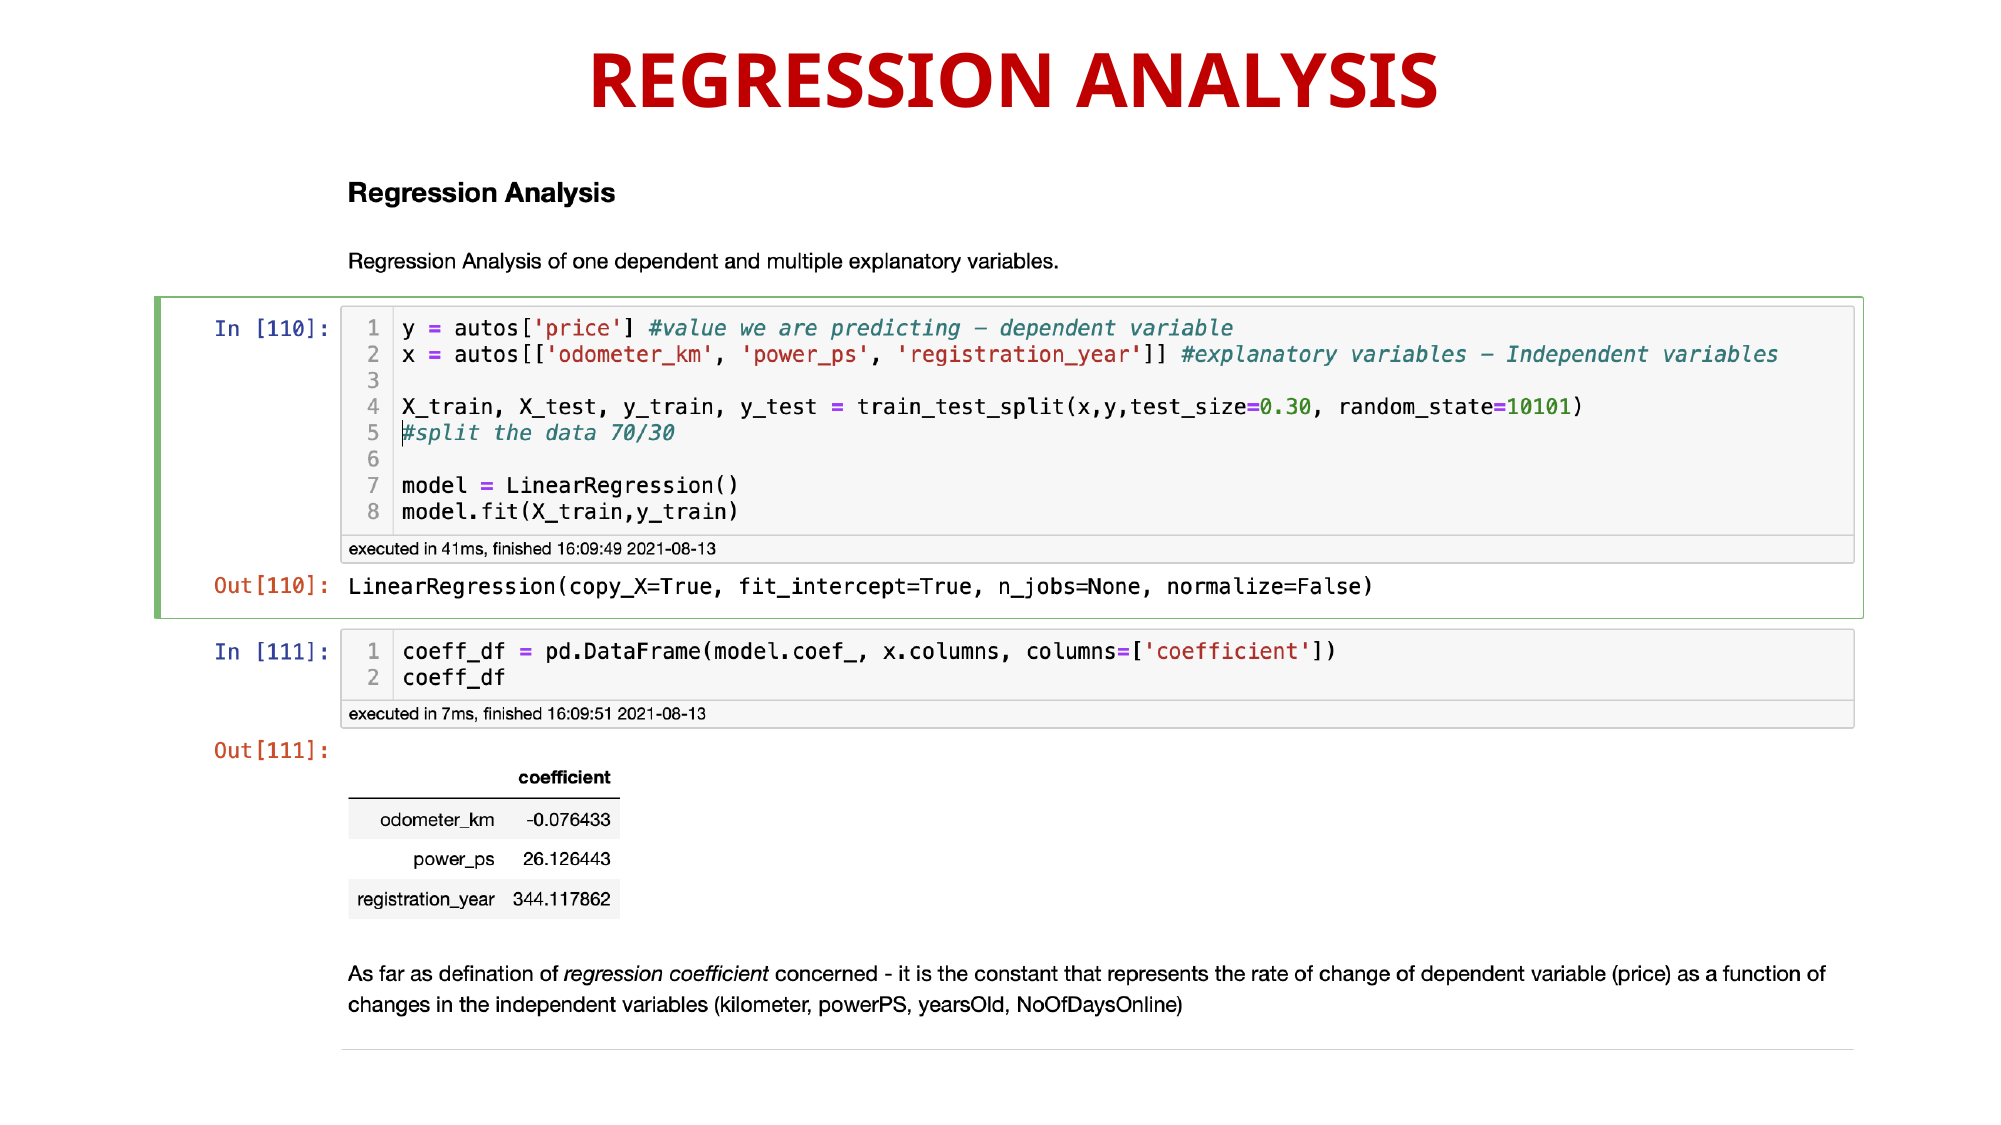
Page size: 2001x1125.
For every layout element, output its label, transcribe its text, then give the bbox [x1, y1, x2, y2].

picture [144, 167, 1884, 1050]
text_box REGRESSION ANALYSIS [572, 25, 1456, 131]
